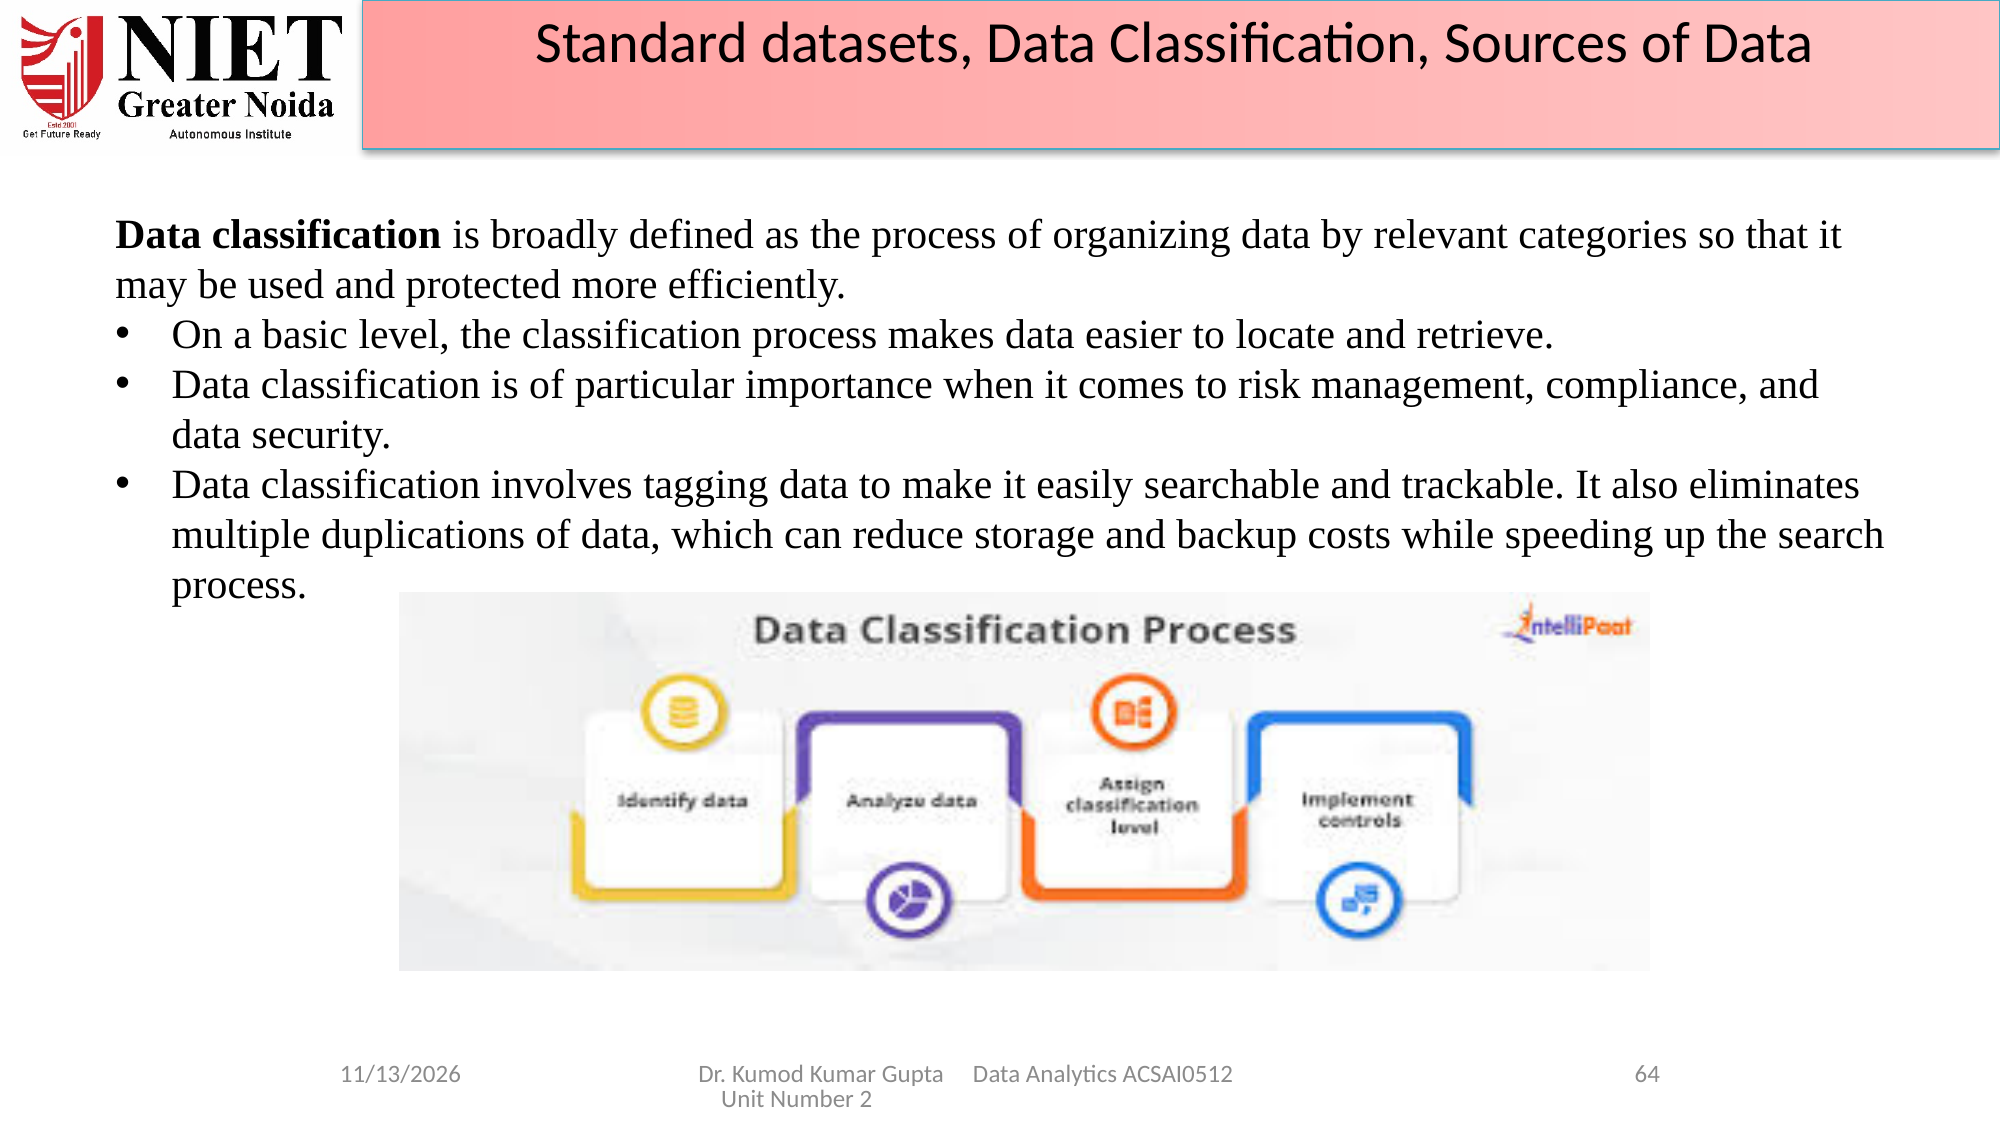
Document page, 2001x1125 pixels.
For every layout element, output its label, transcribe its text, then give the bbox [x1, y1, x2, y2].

footer Dr. Kumod Kumar Gupta Data Analytics ACSAI0512 Unit Number 2 [683, 1042, 1317, 1103]
picture [0, 0, 363, 156]
text_box Data classification is broadly defined as the process of organizing data by relevant categories so that it may be used and protected more efficiently. On a basic level, the classification process makes data easier to locate and retrieve. Data classification is of particular importance when it comes to risk management, compliance, and data security. Data classification involves tagging data to make it easily searchable and trackable. It also eliminates multiple duplications of data, which can reduce storage and backup costs while speeding up the search process. It is a plot that displays data as points and checkmarks above a number line, showing the frequency of the point. [100, 154, 1902, 1125]
picture [399, 592, 1651, 971]
text_box Standard datasets, Data Classification, Sources of Data [363, 0, 2000, 150]
